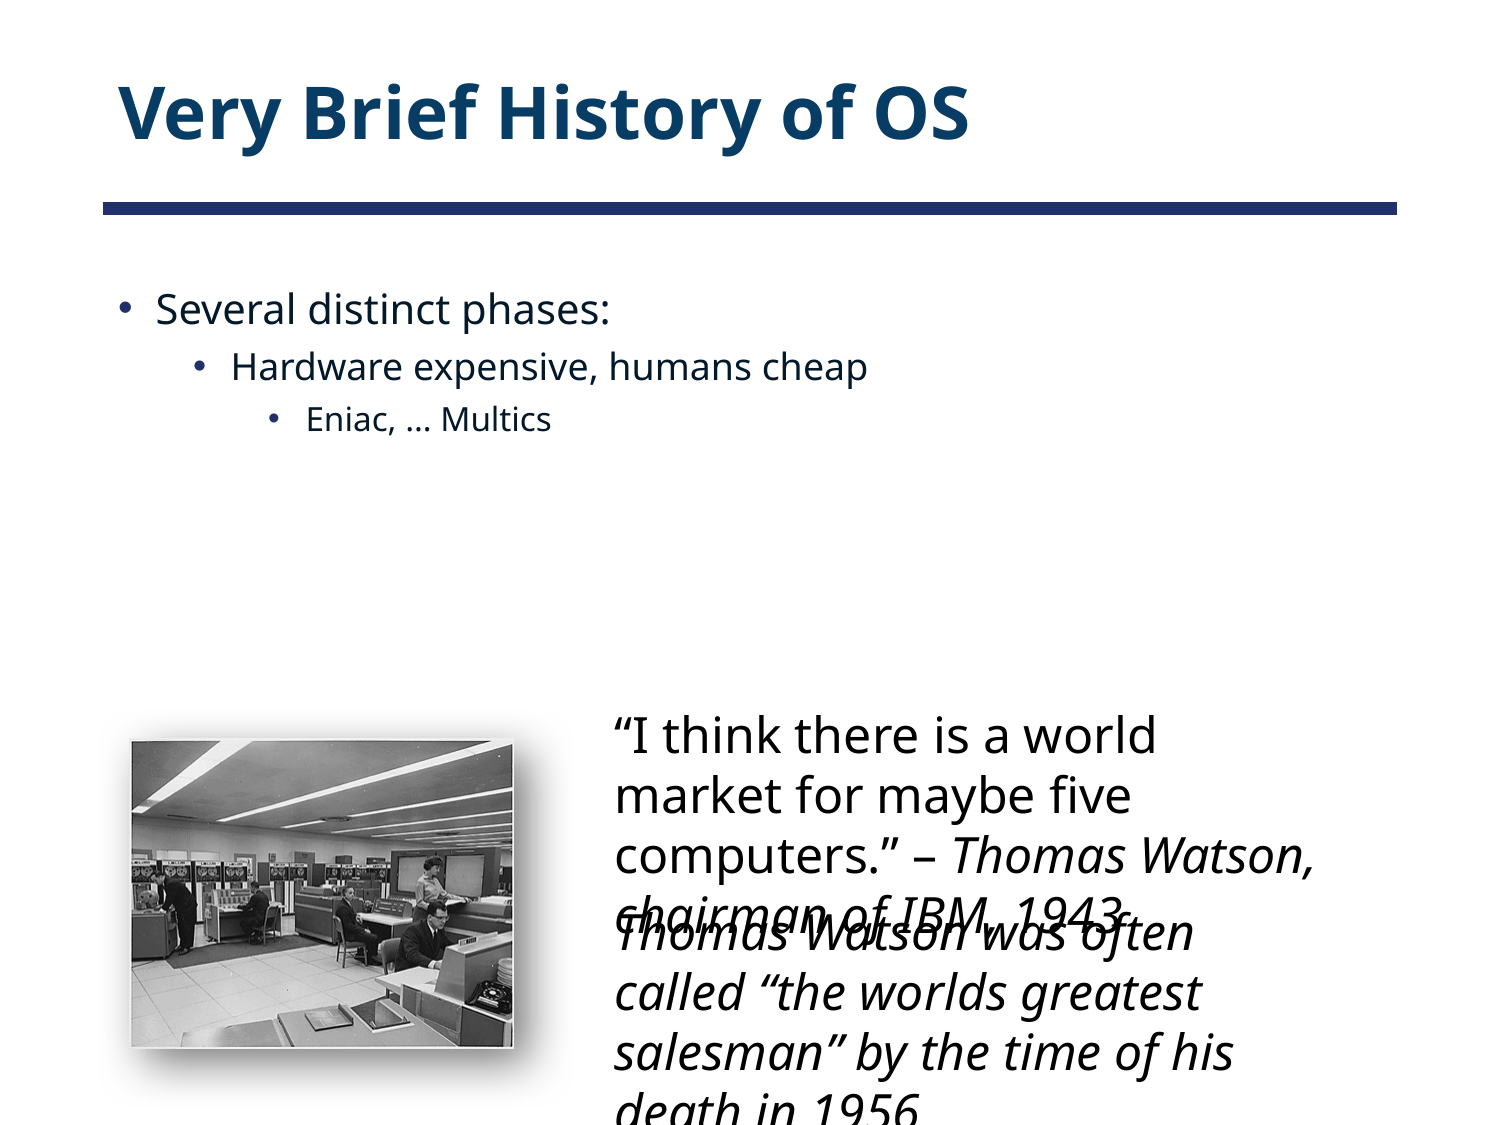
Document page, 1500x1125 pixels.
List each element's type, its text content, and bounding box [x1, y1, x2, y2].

list Several distinct phases: Hardware expensive, humans cheap Eniac, … Multics [103, 275, 1397, 1091]
text_box Thomas Watson was often called “the worlds greatest salesman” by the time of his death in 1956 [599, 951, 1350, 1125]
text_box [120, 729, 553, 1087]
picture [129, 738, 514, 1049]
title Very Brief History of OS [103, 34, 1397, 197]
text_box “I think there is a world market for maybe five computers.” – Thomas Watson, chairman of IBM, 1943 [599, 696, 1350, 951]
